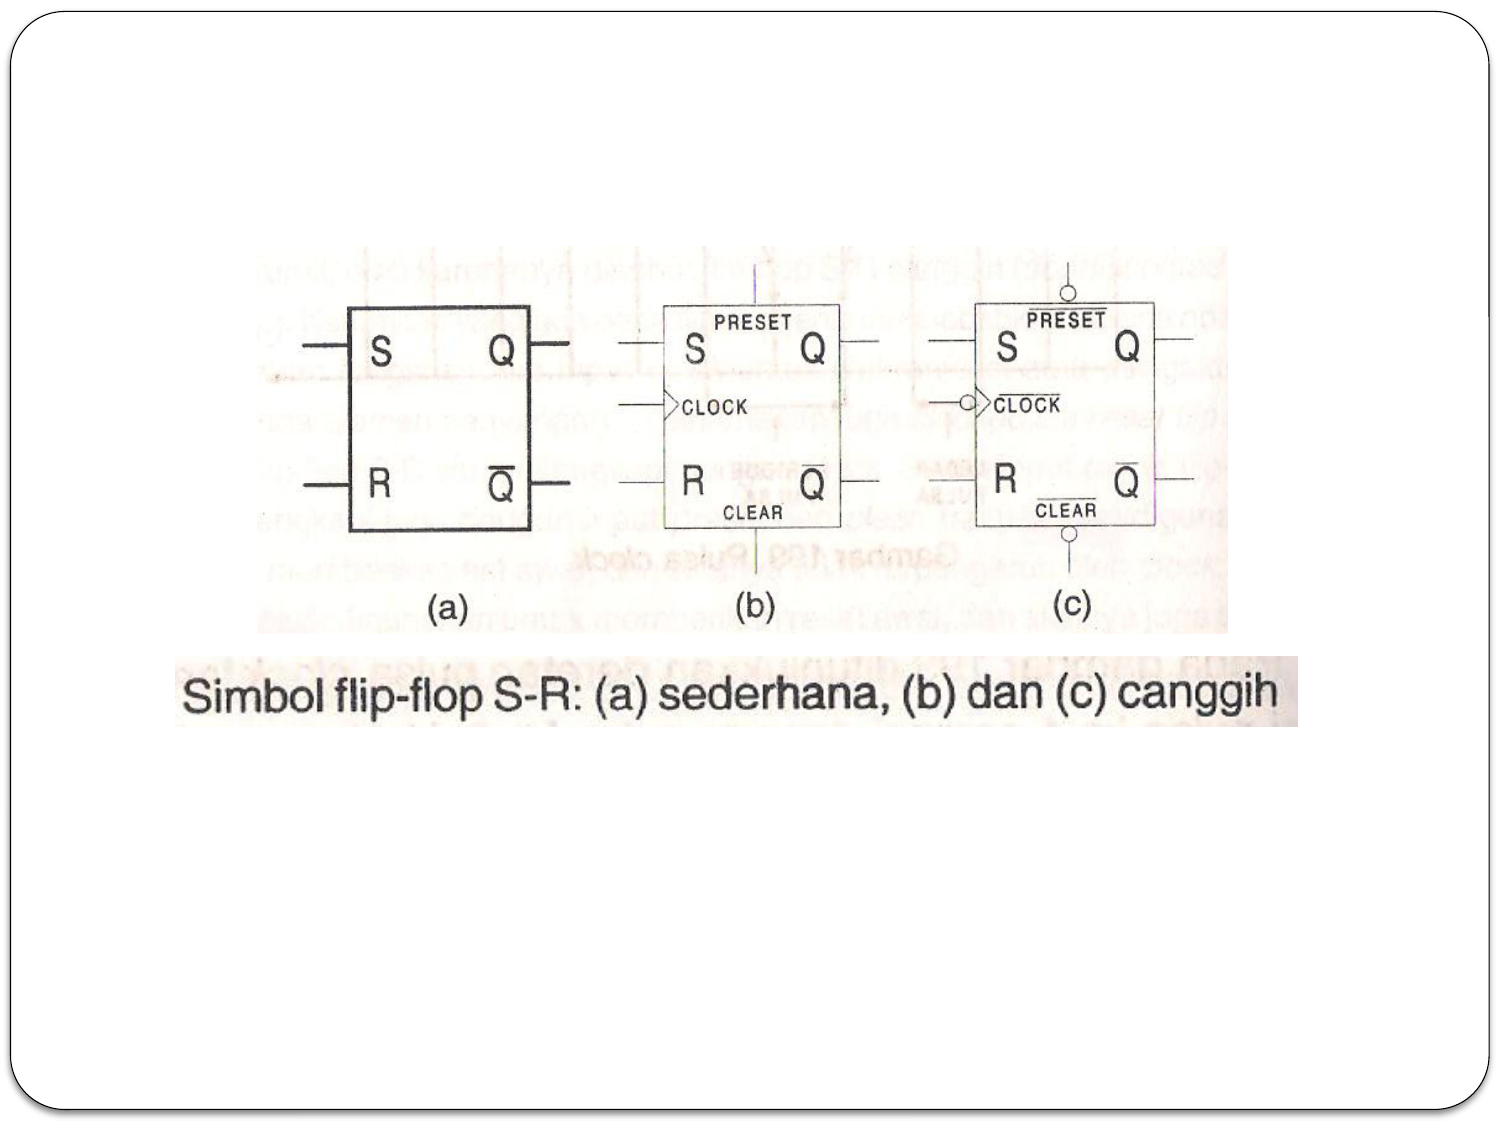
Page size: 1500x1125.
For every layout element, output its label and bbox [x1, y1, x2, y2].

picture [257, 245, 1228, 634]
picture [175, 656, 1298, 727]
